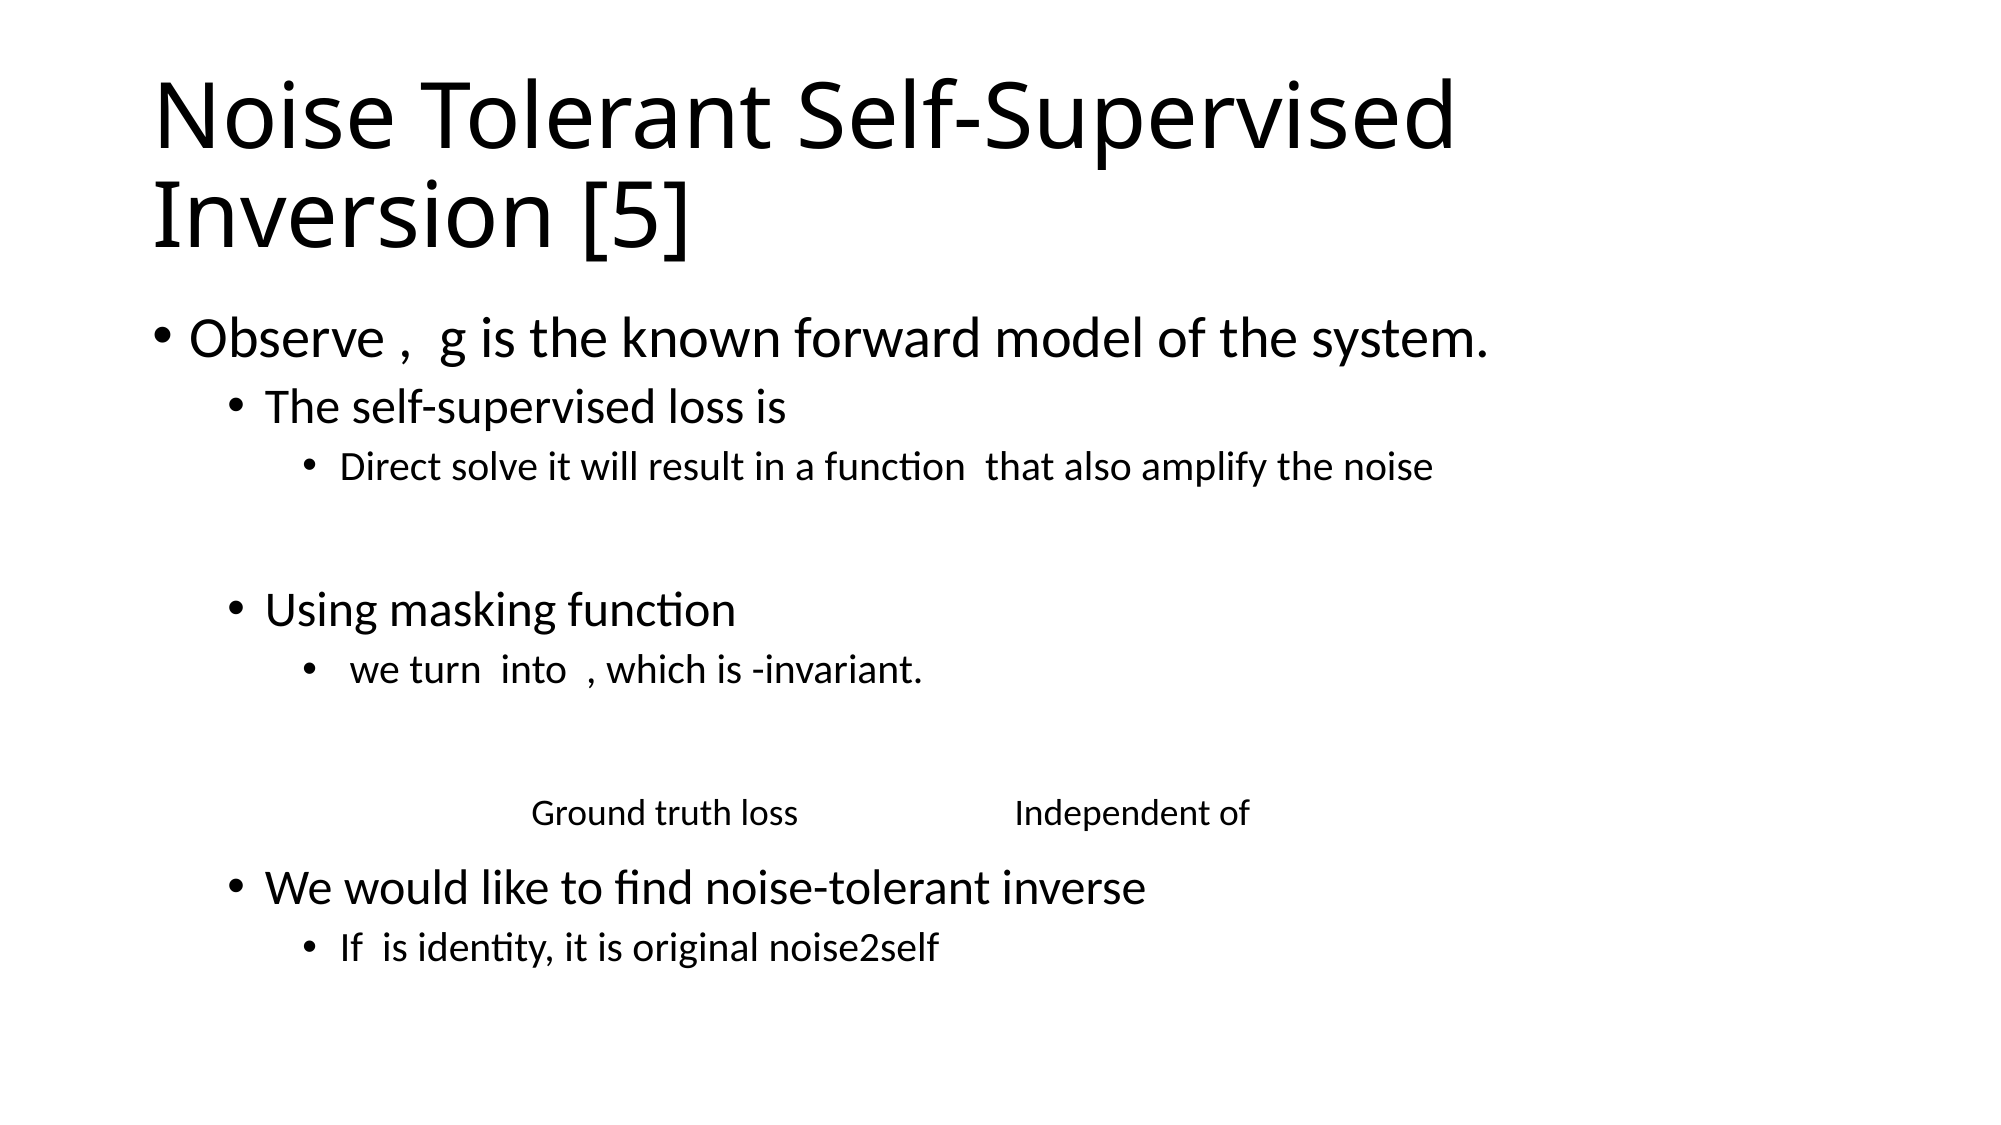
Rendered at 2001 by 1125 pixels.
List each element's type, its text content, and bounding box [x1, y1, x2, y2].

title Noise Tolerant Self-Supervised Inversion [5] [137, 59, 1863, 278]
text_box Ground truth loss [516, 780, 820, 841]
